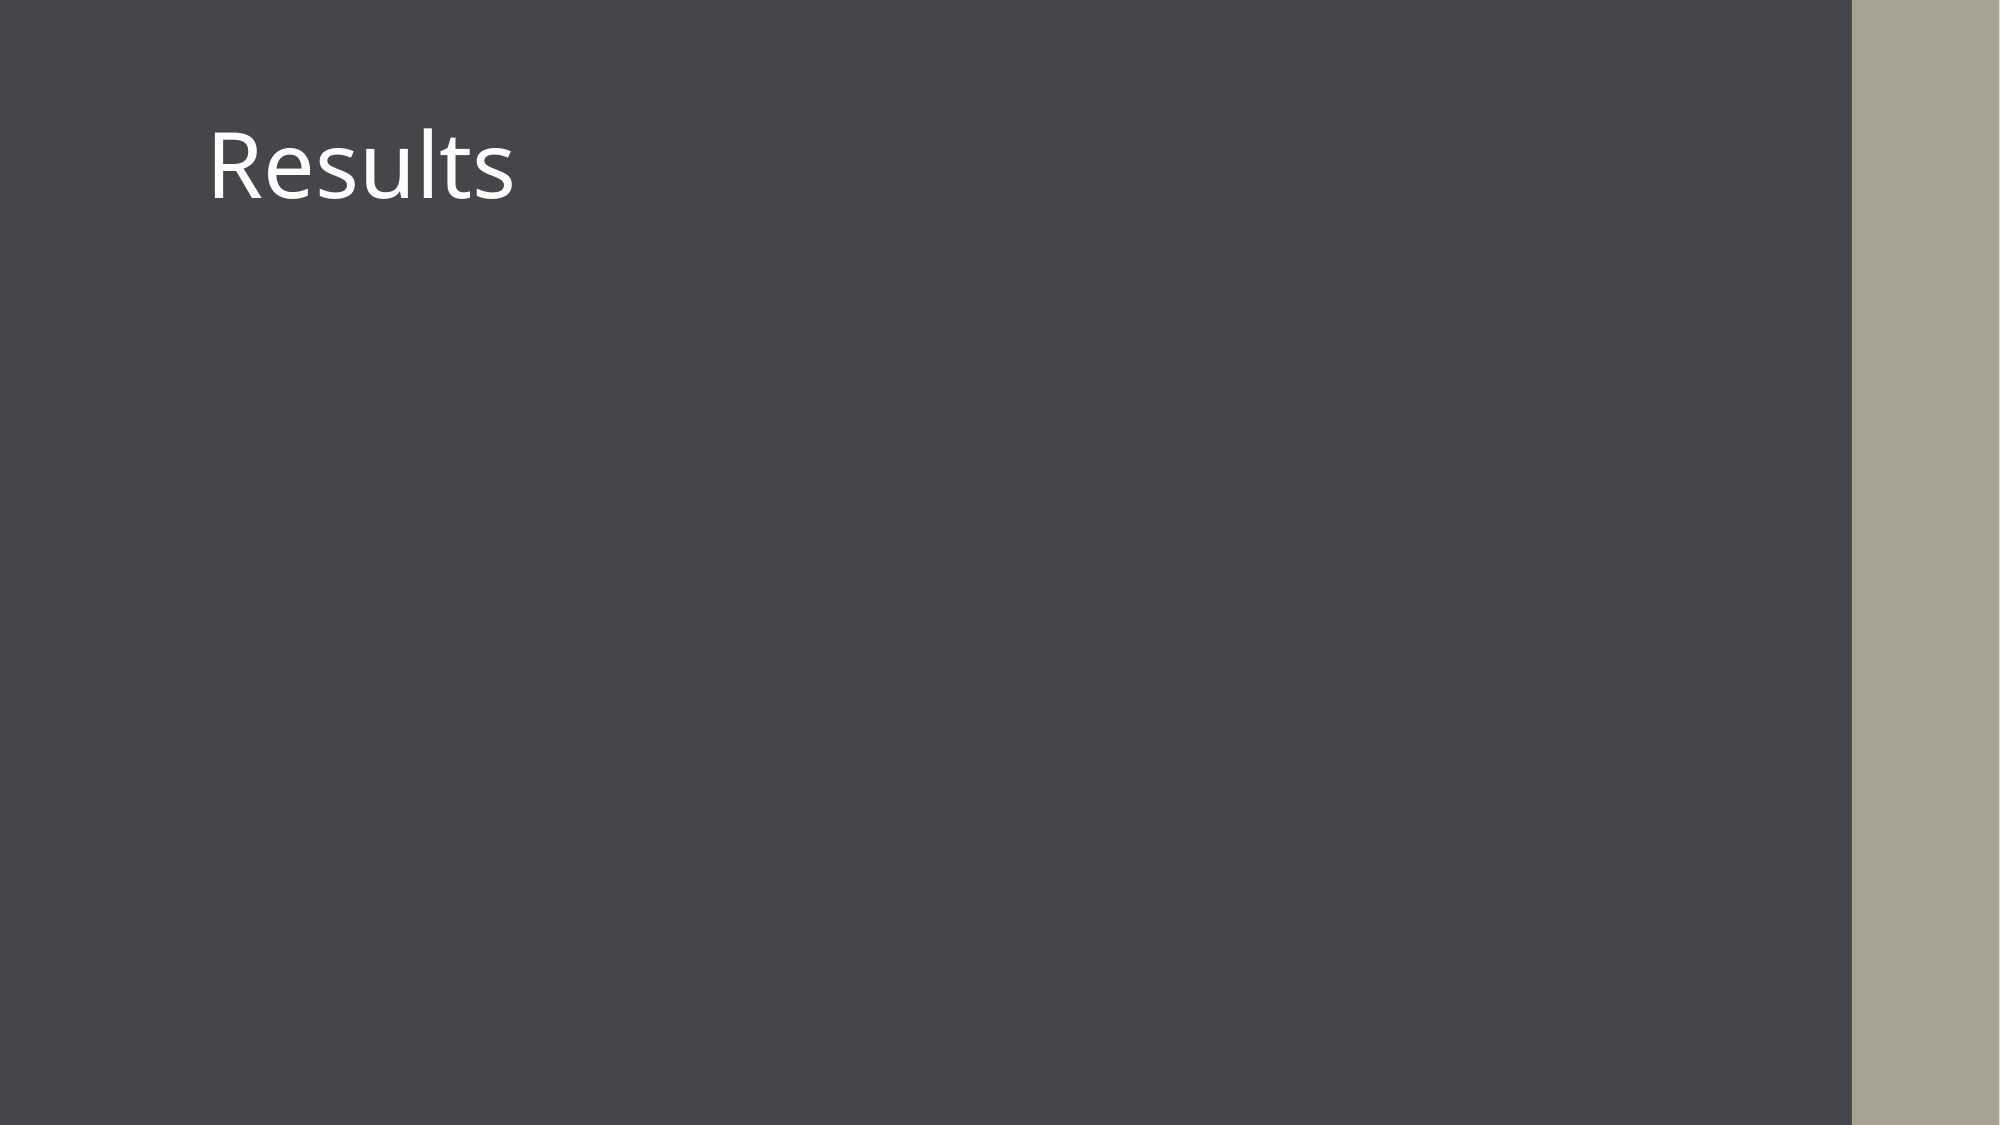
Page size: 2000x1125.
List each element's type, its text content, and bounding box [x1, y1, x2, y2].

text_box Results [206, 60, 1797, 278]
